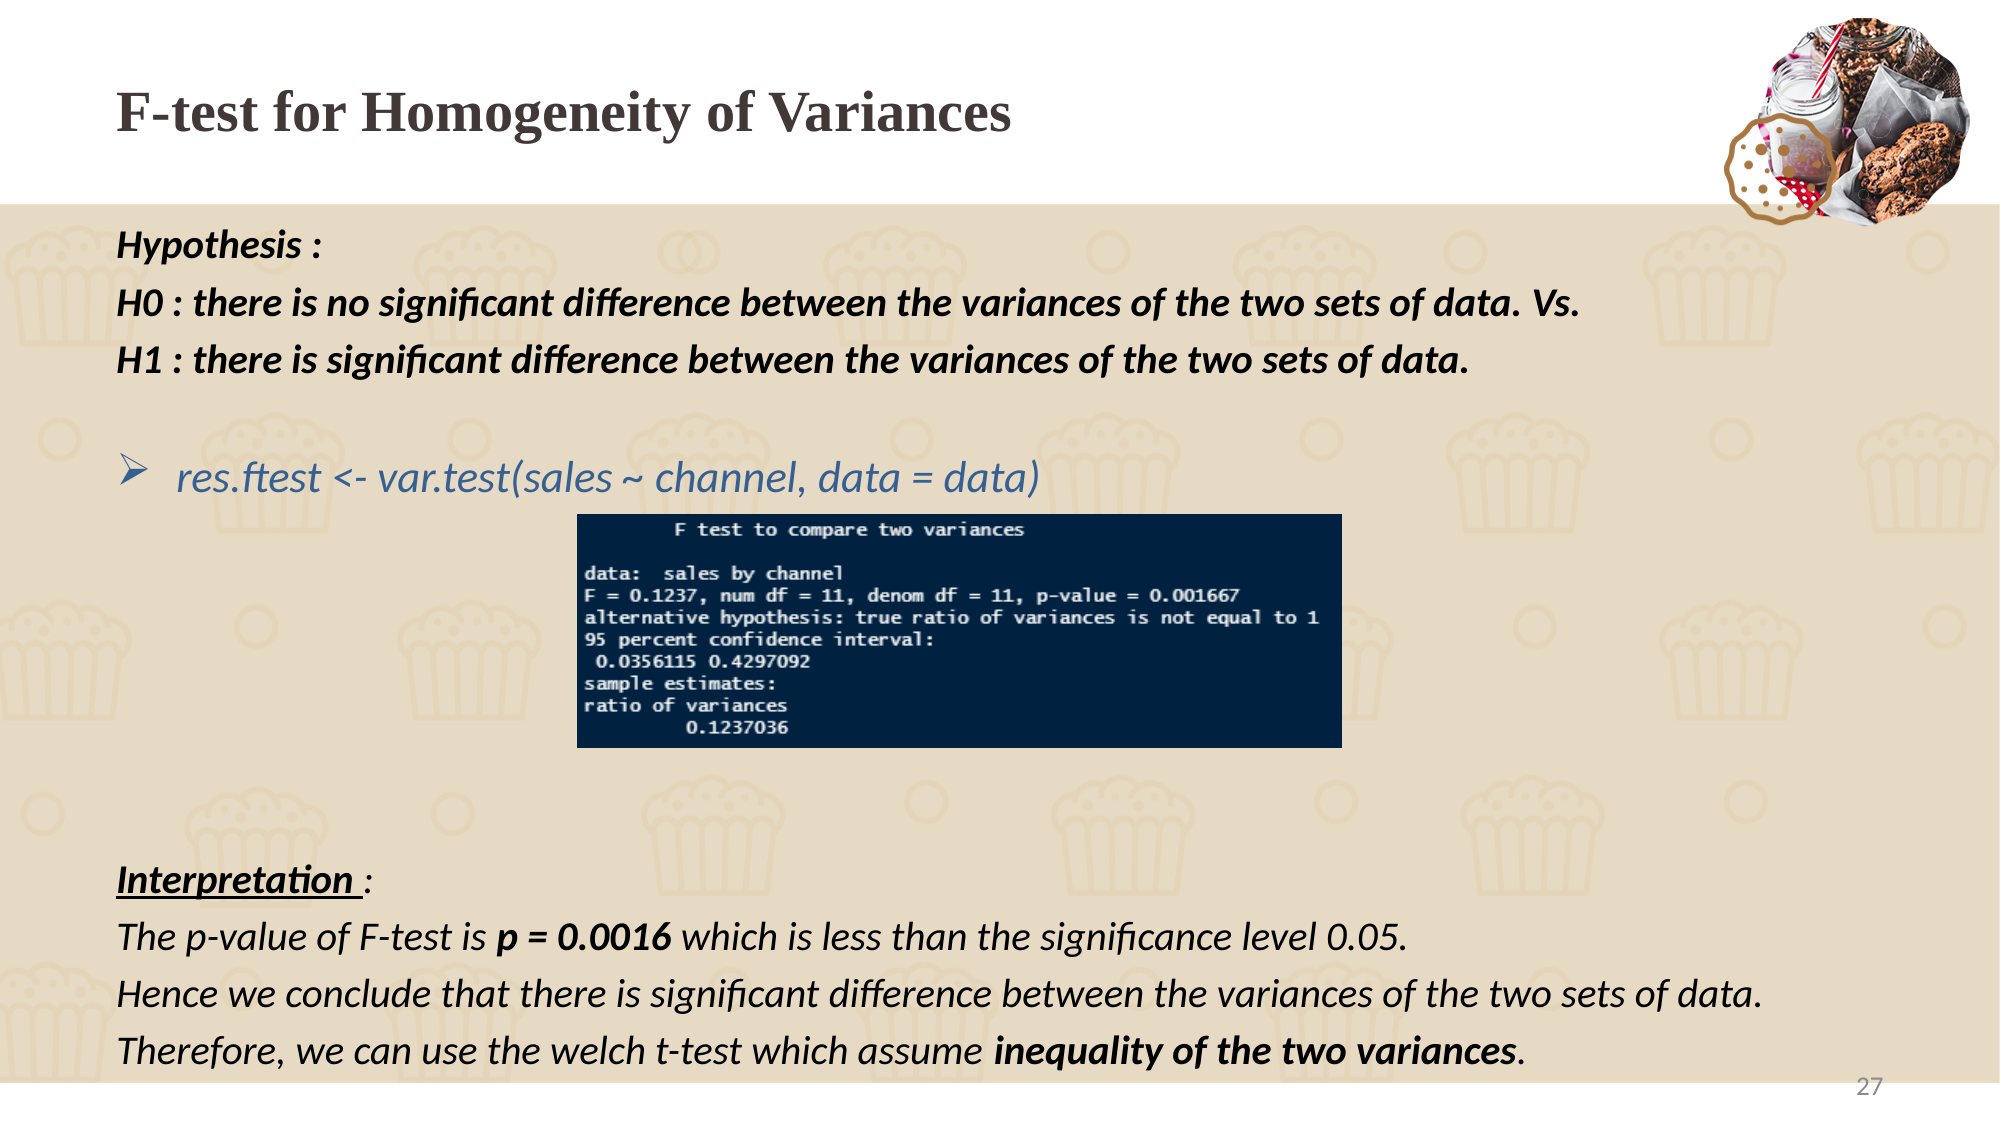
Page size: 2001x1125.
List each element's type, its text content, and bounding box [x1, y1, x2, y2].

title F-test for Homogeneity of Variances [99, 42, 1900, 174]
list Hypothesis : H0 : there is no significant difference between the variances of the two sets of data. Vs. H1 : there is significant difference between the variances of the two sets of data. res.ftest <- var.test(sales ~ channel, data = data) Interpretation : The p-value of F-test is p = 0.0016 which is less than the significance level 0.05. Hence we conclude that there is significant difference between the variances of the two sets of data. Therefore, we can use the welch t-test which assume inequality of the two variances. [99, 210, 1900, 1085]
picture [0, 0, 2000, 1120]
slide_number 27 [1433, 1085, 1900, 1103]
